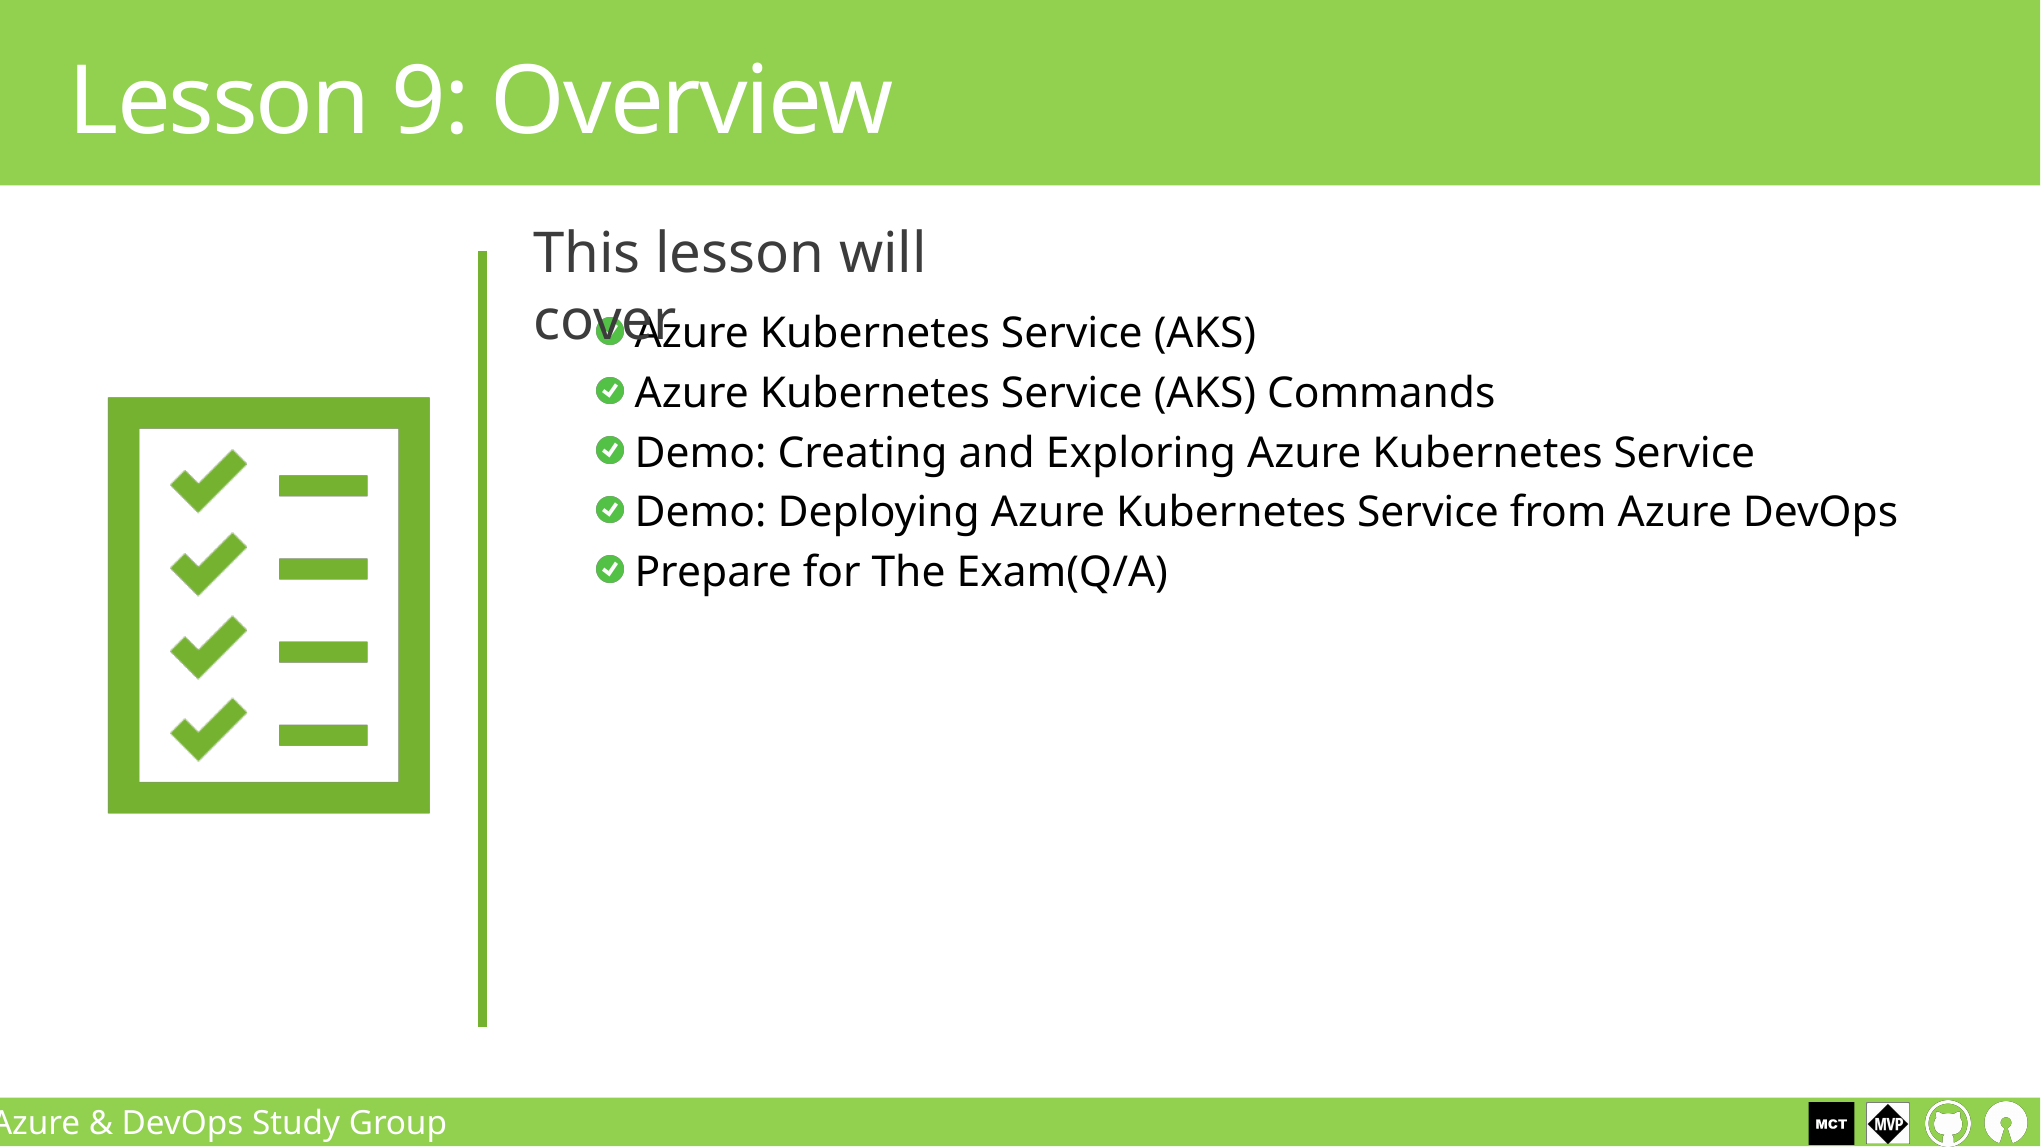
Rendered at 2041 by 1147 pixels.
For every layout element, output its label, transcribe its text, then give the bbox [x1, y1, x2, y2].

picture [1925, 1100, 1971, 1147]
text_box Azure Kubernetes Service (AKS) Azure Kubernetes Service (AKS) Commands Demo: Creating and Exploring Azure Kubernetes Service Demo: Deploying Azure Kubernetes Service from Azure DevOps Prepare for The Exam(Q/A) [581, 298, 2020, 1099]
picture [596, 436, 624, 464]
picture [19, 356, 519, 855]
title Lesson 9: Overview [45, 35, 1996, 186]
picture [1866, 1102, 1910, 1144]
picture [596, 555, 624, 583]
text_box This lesson will cover [518, 208, 1090, 359]
picture [596, 377, 624, 404]
picture [1982, 1098, 2030, 1146]
picture [596, 496, 624, 523]
